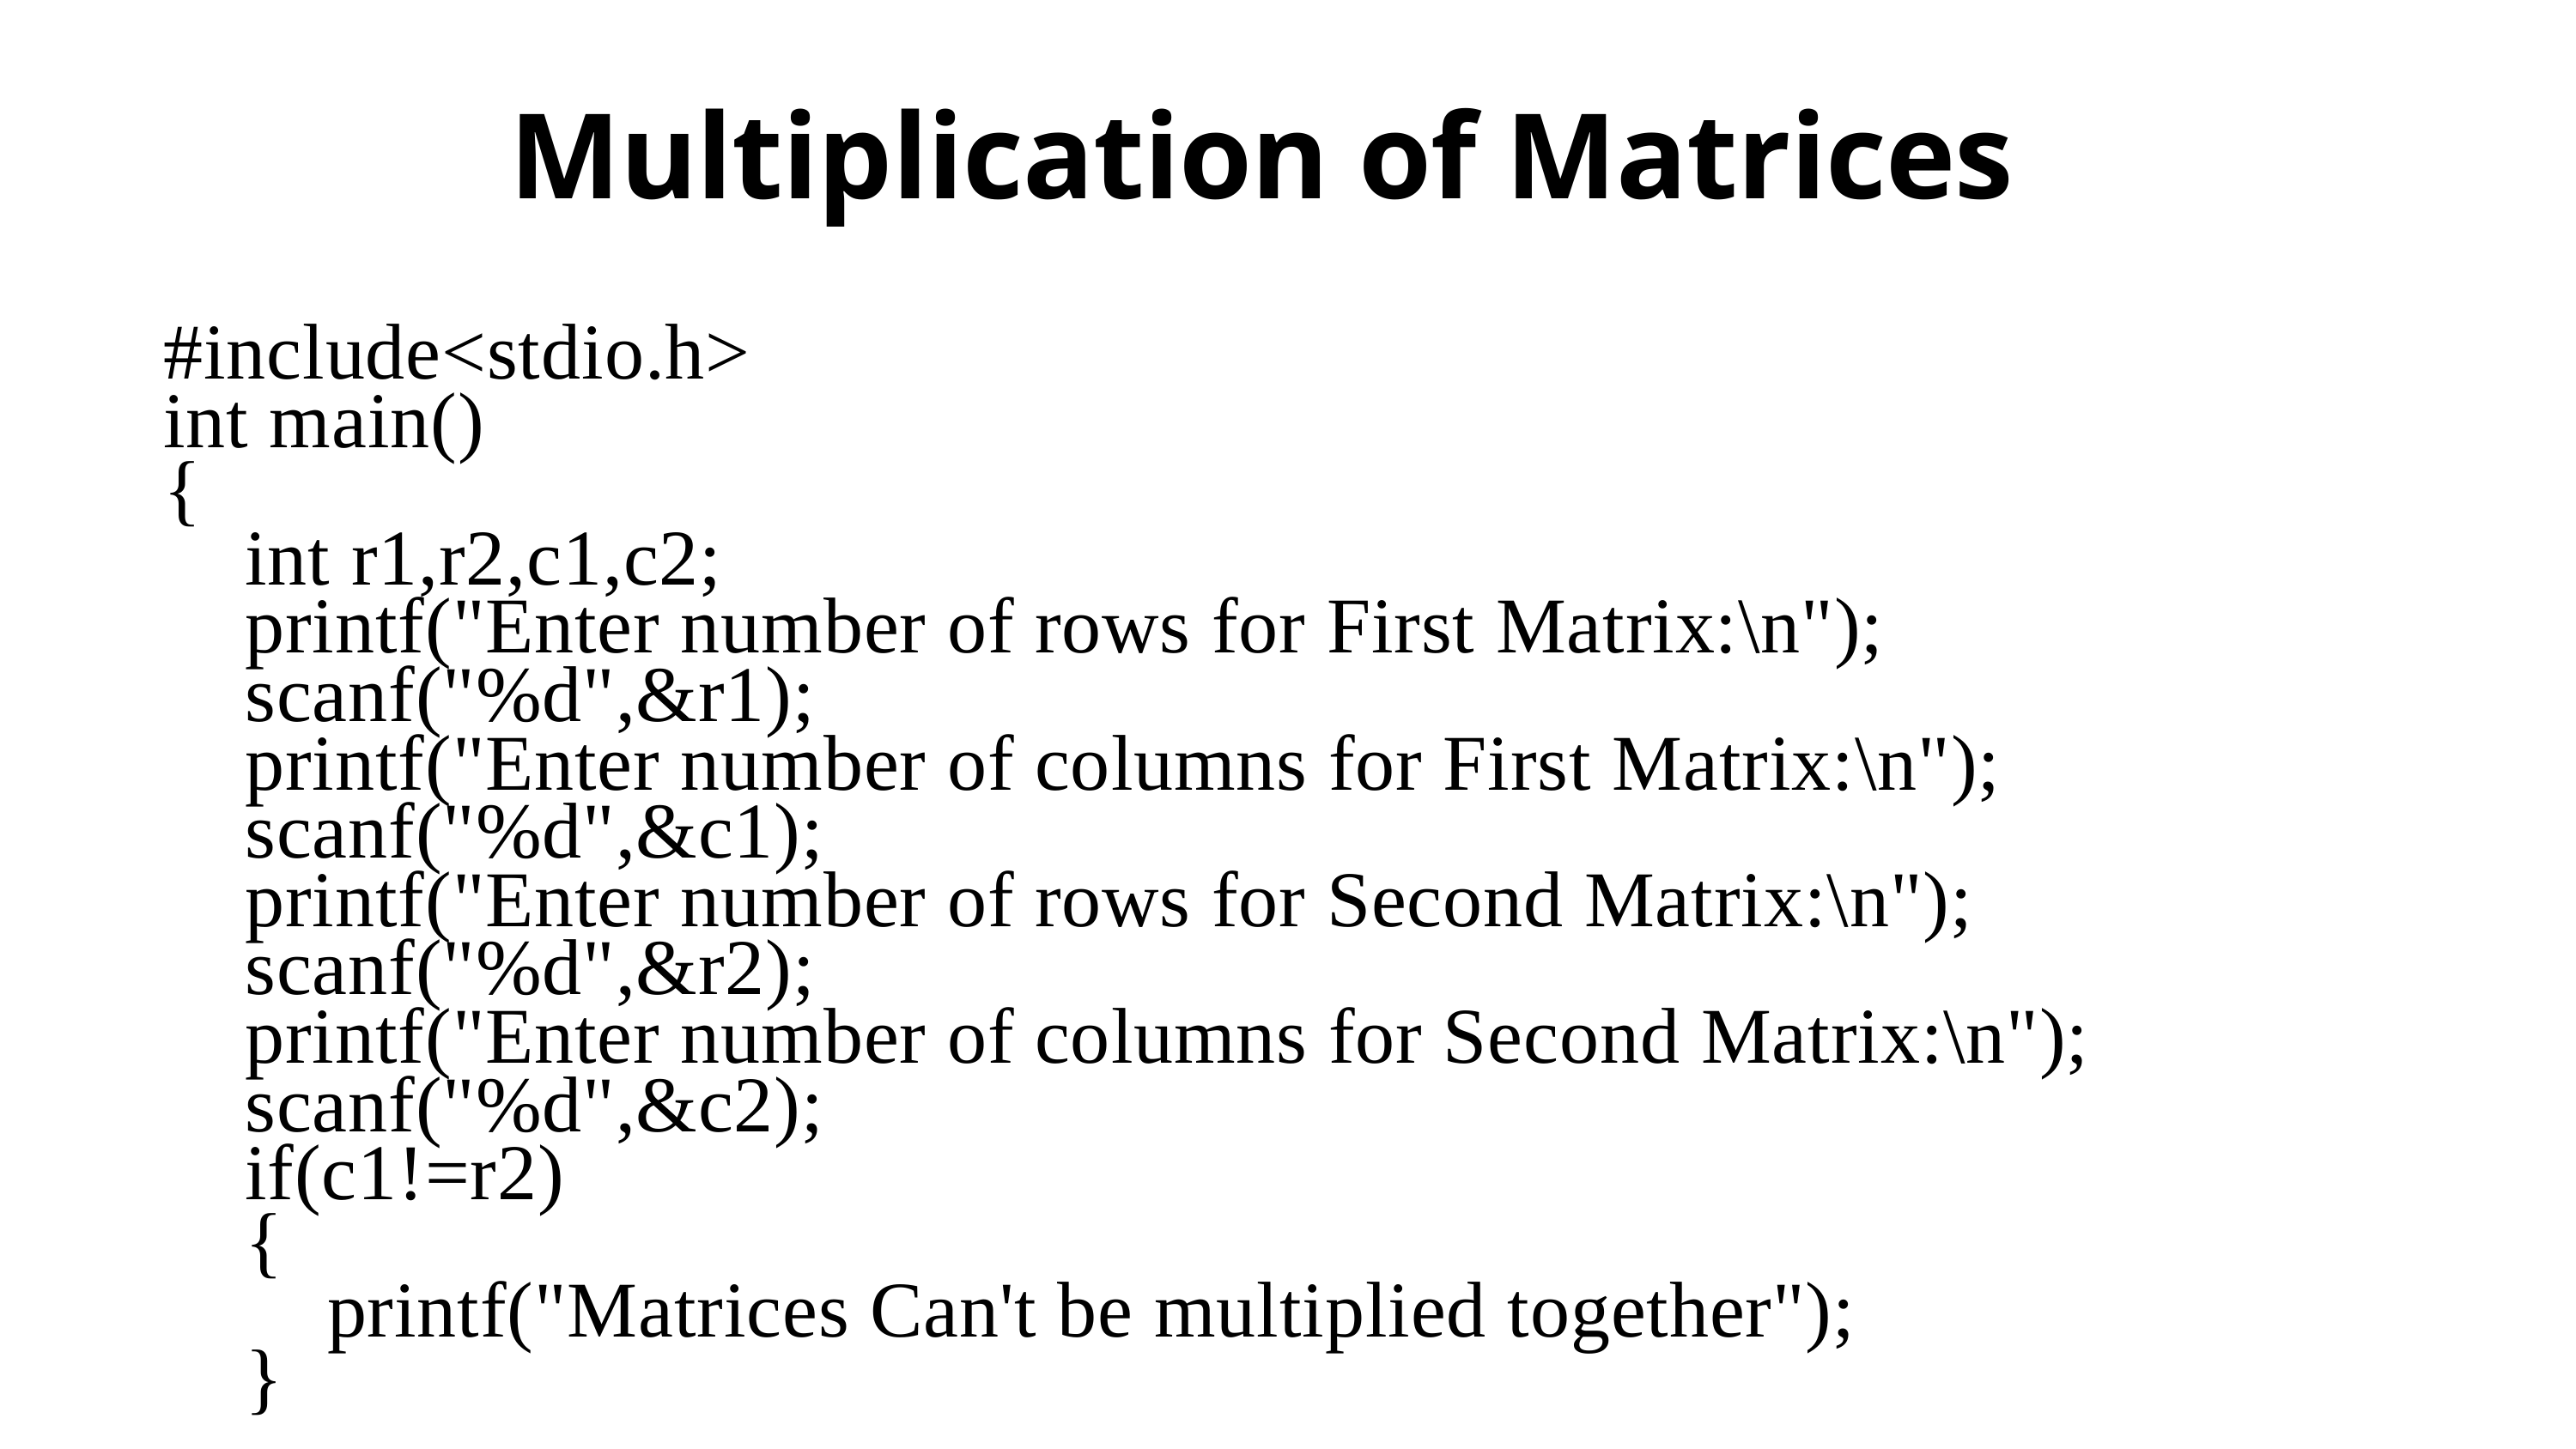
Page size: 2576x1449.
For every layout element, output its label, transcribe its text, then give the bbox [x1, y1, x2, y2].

text_box Multiplication of Matrices [163, 94, 2360, 223]
text_box #include<stdio.h> int main() { int r1,r2,c1,c2; printf("Enter number of rows for First Matrix:\n"); scanf("%d",&r1); printf("Enter number of columns for First Matrix:\n"); scanf("%d",&c1); printf("Enter number of rows for Second Matrix:\n"); scanf("%d",&r2); printf("Enter number of columns for Second Matrix:\n"); scanf("%d",&c2); if(c1!=r2) { printf("Matrices Can't be multiplied together"); } [163, 326, 2360, 1449]
